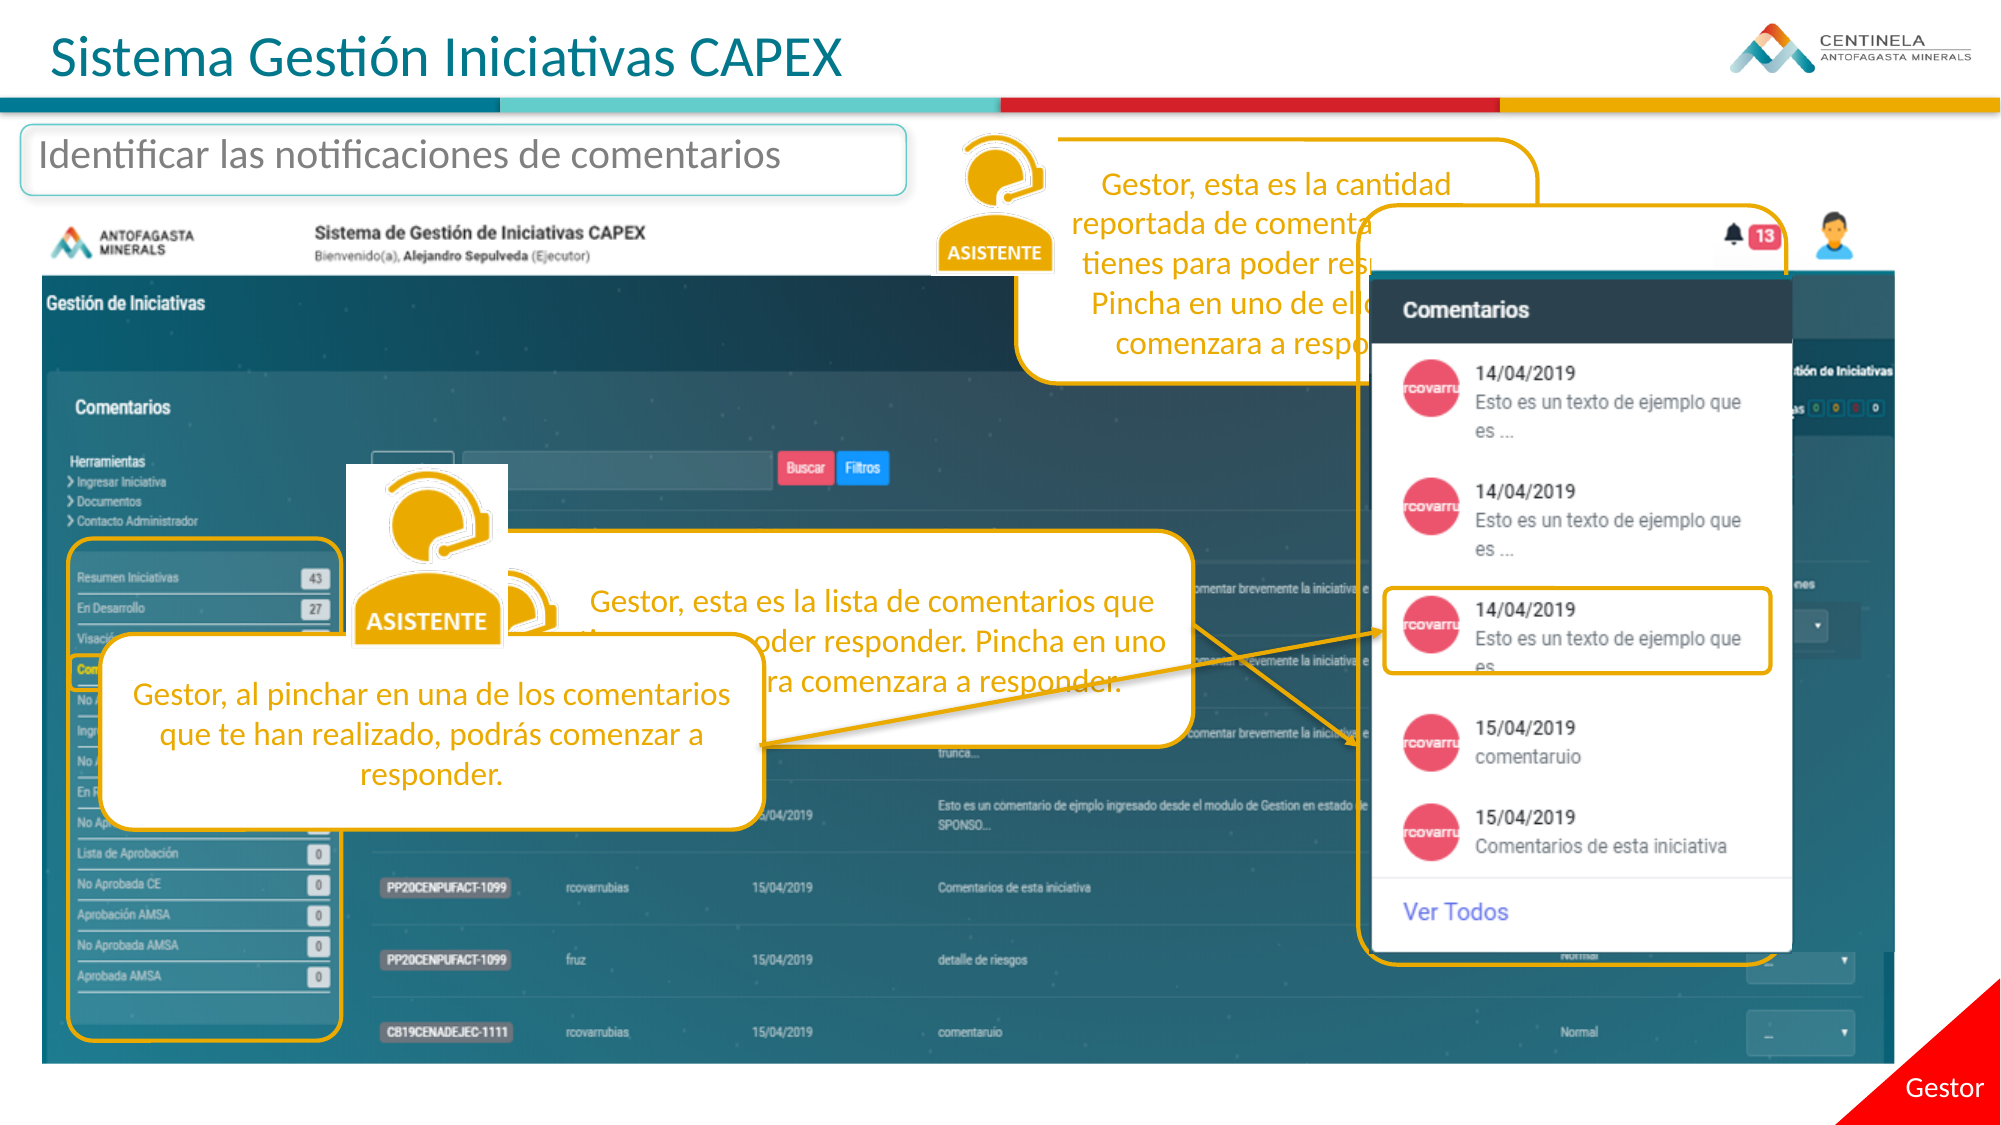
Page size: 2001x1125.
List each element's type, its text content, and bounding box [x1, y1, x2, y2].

text_box [18, 122, 909, 198]
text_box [931, 129, 1681, 203]
picture [1705, 5, 1995, 91]
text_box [418, 205, 1895, 965]
picture [1369, 275, 1793, 954]
picture [42, 207, 1896, 1067]
text_box Identificar las notificaciones de comentarios [0, 19, 942, 185]
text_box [759, 630, 1385, 746]
text_box Sistema Gestión Iniciativas CAPEX [36, 10, 858, 96]
